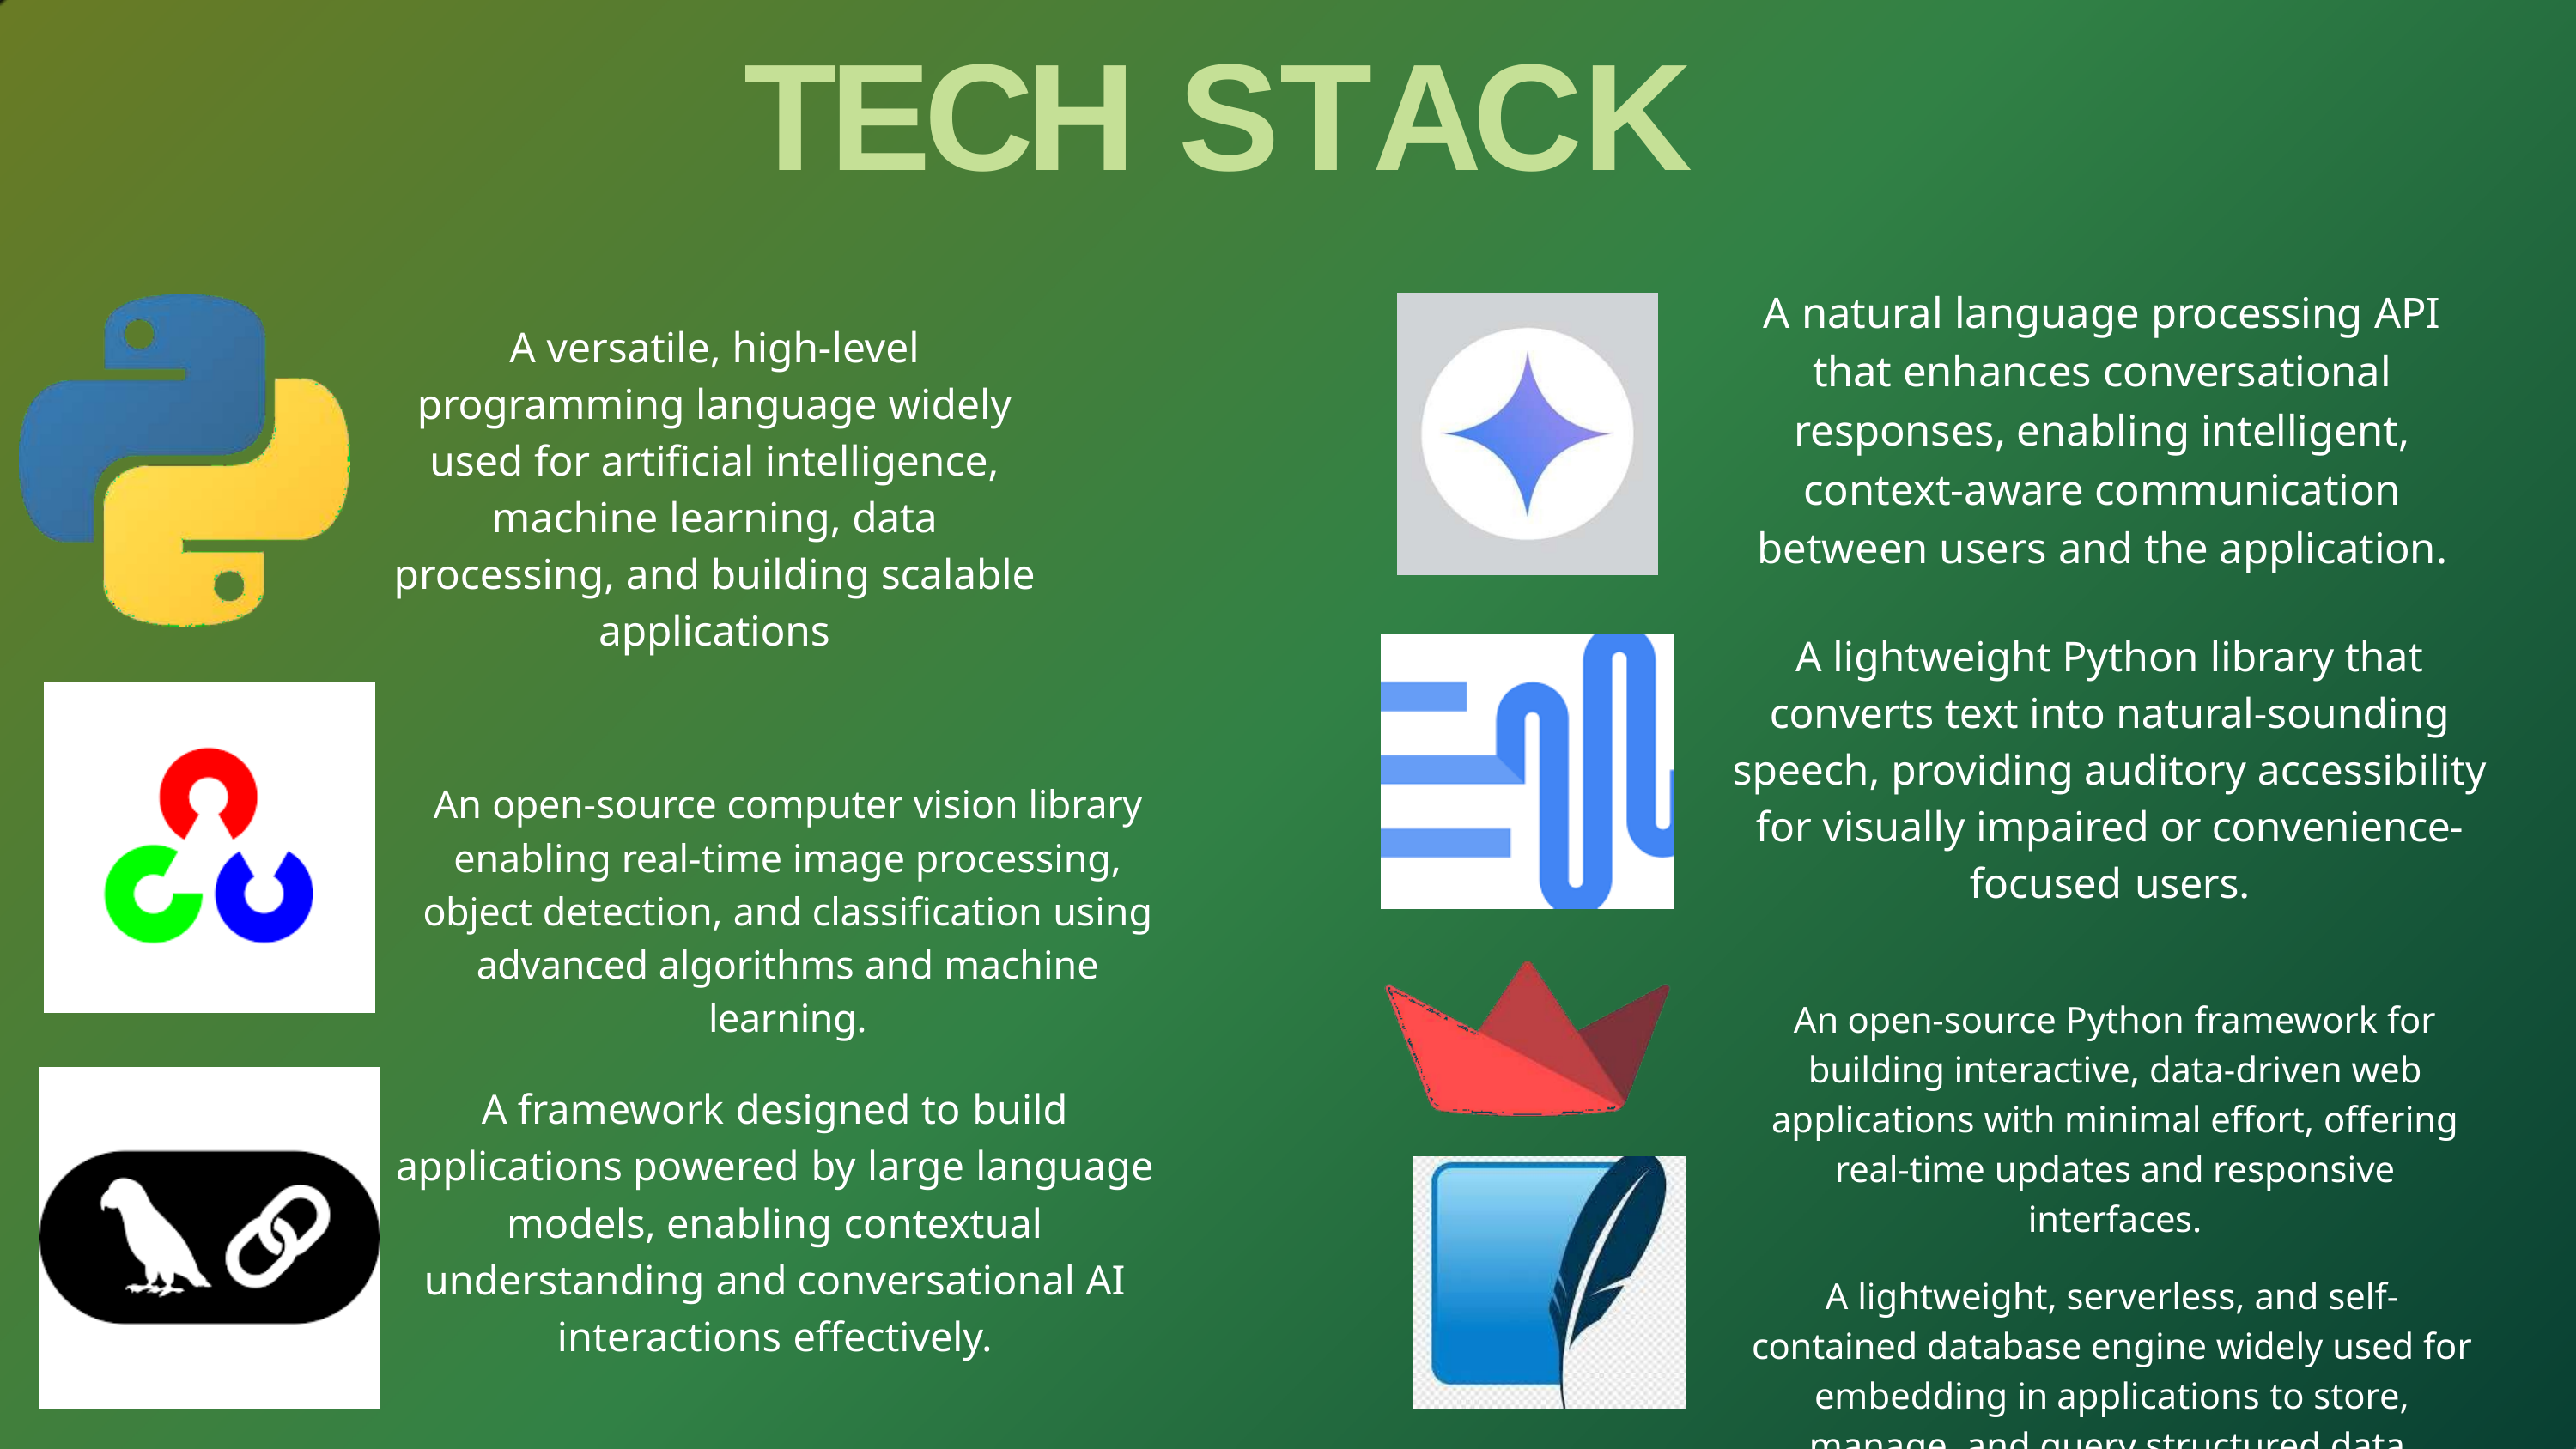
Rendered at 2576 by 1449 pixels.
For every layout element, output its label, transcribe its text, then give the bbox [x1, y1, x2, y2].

title TECH STACK [21, 5, 2555, 261]
text_box A natural language processing API that enhances conversational responses, enabling intelligent, context-aware communication between users and the application. A lightweight Python library that converts text into natural-sounding speech, providing auditory accessibility for visually impaired or convenience-focused users. An open-source Python framework for building interactive, data-driven web applications with minimal effort, offering real-time updates and responsive interfaces. A lightweight, serverless, and self-contained database engine widely used for embedding in applications to store, manage, and query structured data. [1708, 275, 2511, 1449]
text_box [18, 293, 1686, 1409]
picture [0, 0, 2576, 1449]
